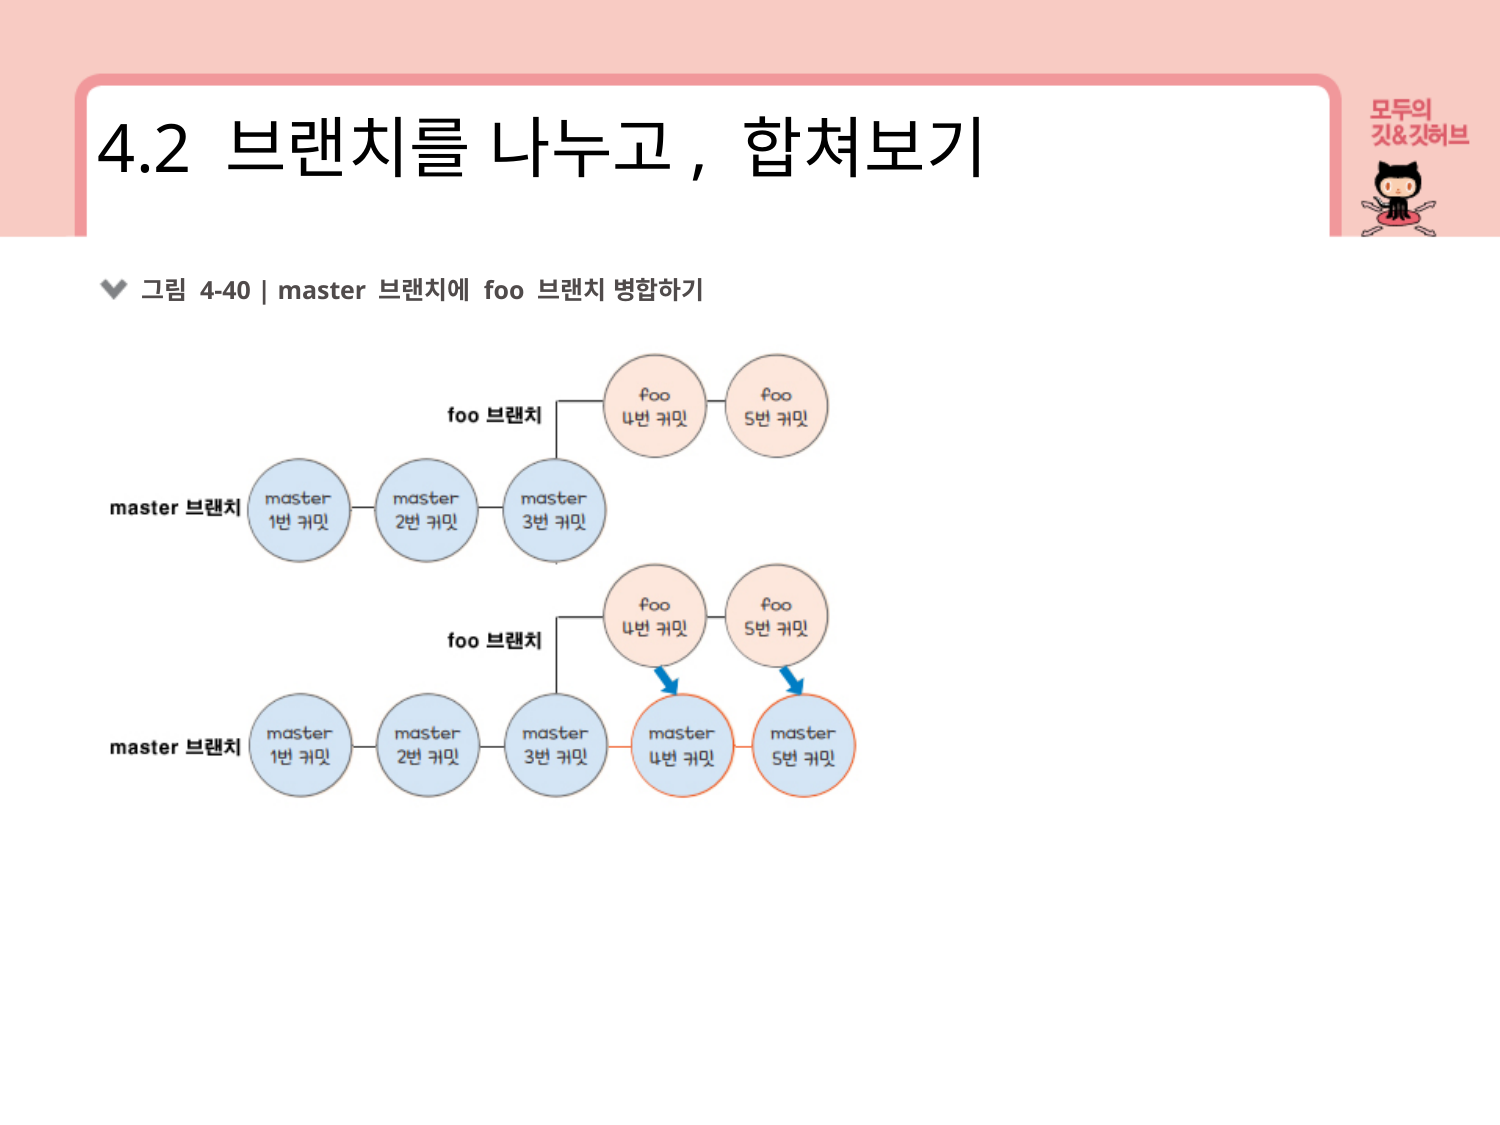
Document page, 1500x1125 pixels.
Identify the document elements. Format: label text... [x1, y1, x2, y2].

text_box 4.2 브랜치를 나누고, 합쳐보기 [82, 61, 1413, 193]
picture [0, 0, 1500, 1125]
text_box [97, 264, 1374, 311]
